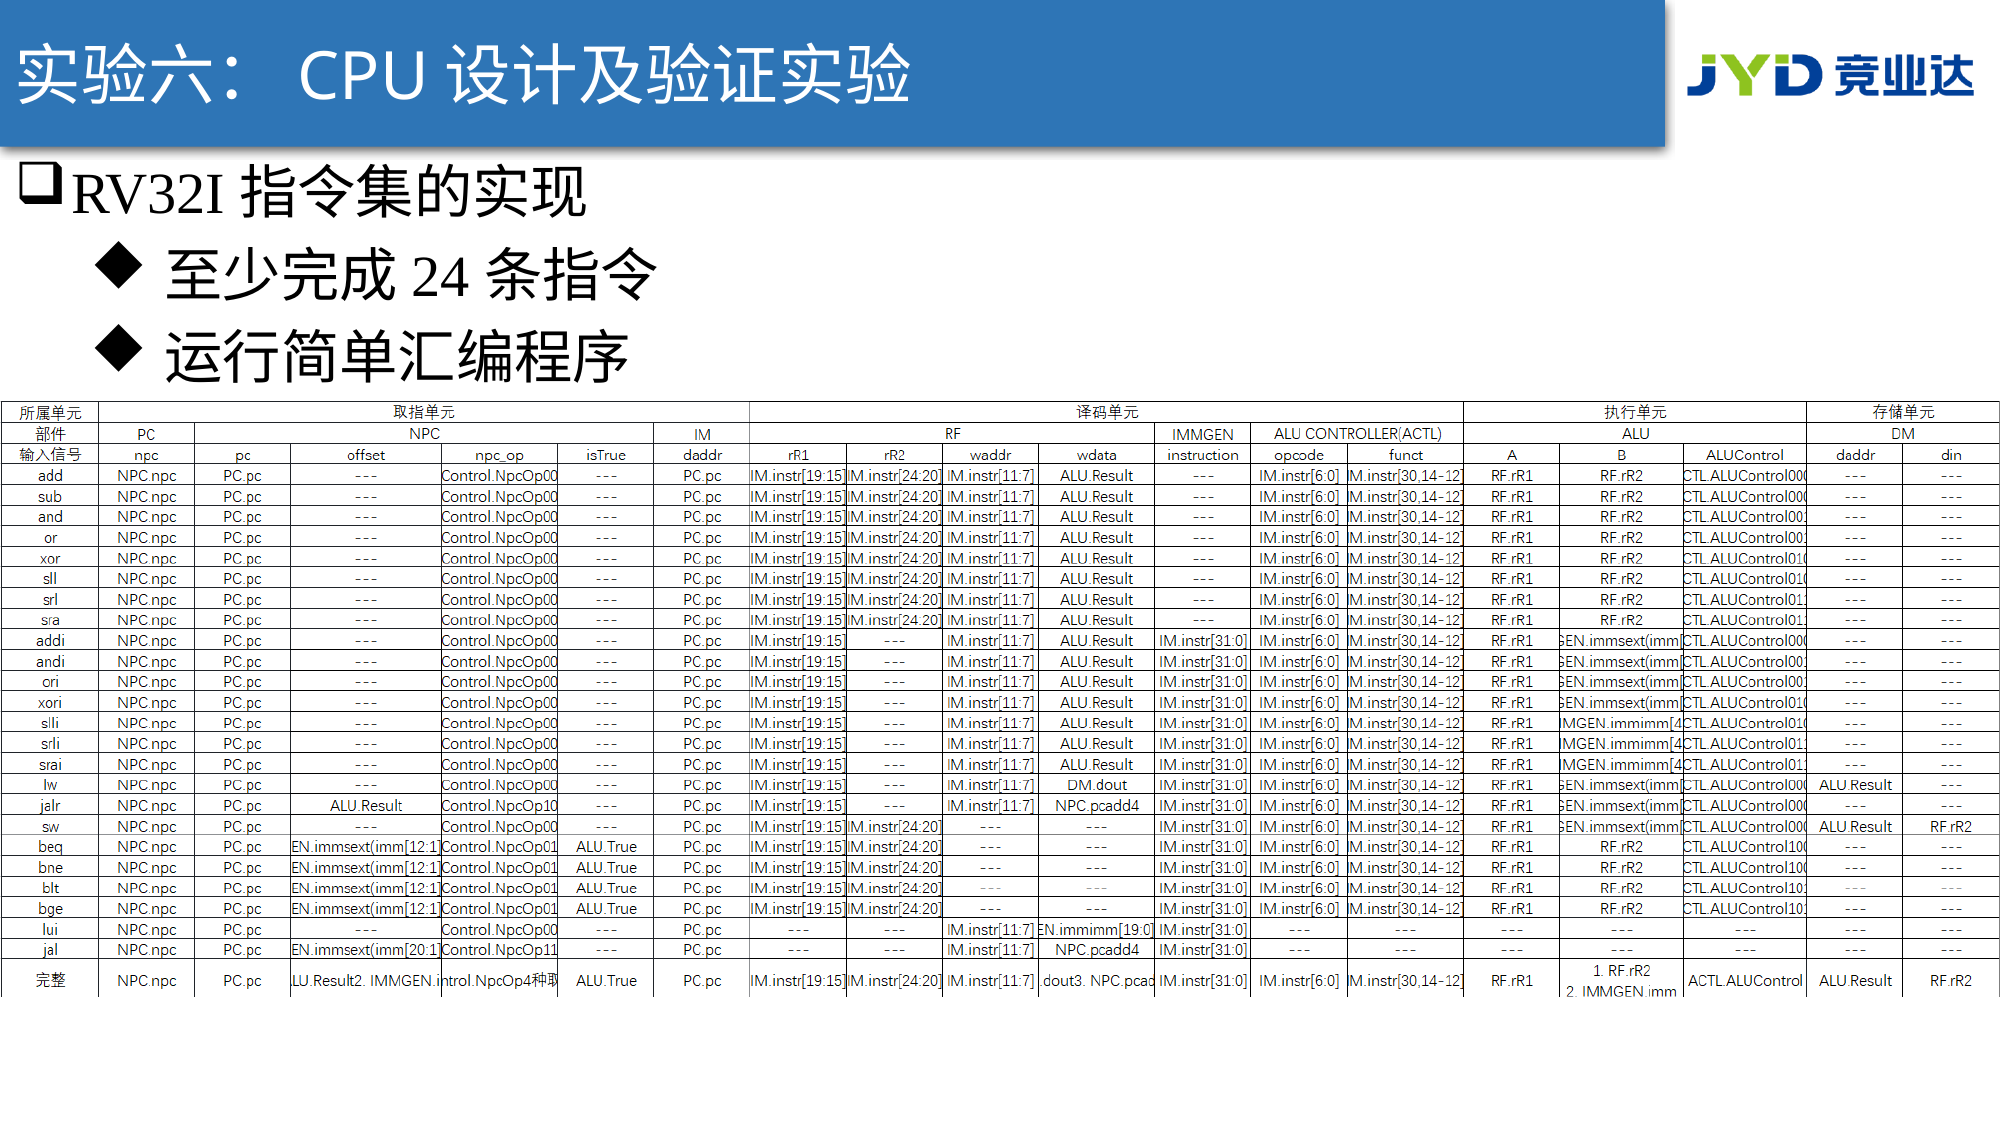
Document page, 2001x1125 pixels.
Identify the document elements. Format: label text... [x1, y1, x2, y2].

picture [1582, 0, 2000, 147]
picture [0, 401, 2000, 997]
text_box RV32I指令集的实现 至少完成24条指令 运行简单汇编程序 [0, 147, 1924, 398]
text_box 实验六：CPU设计及验证实验 [0, 0, 1582, 147]
